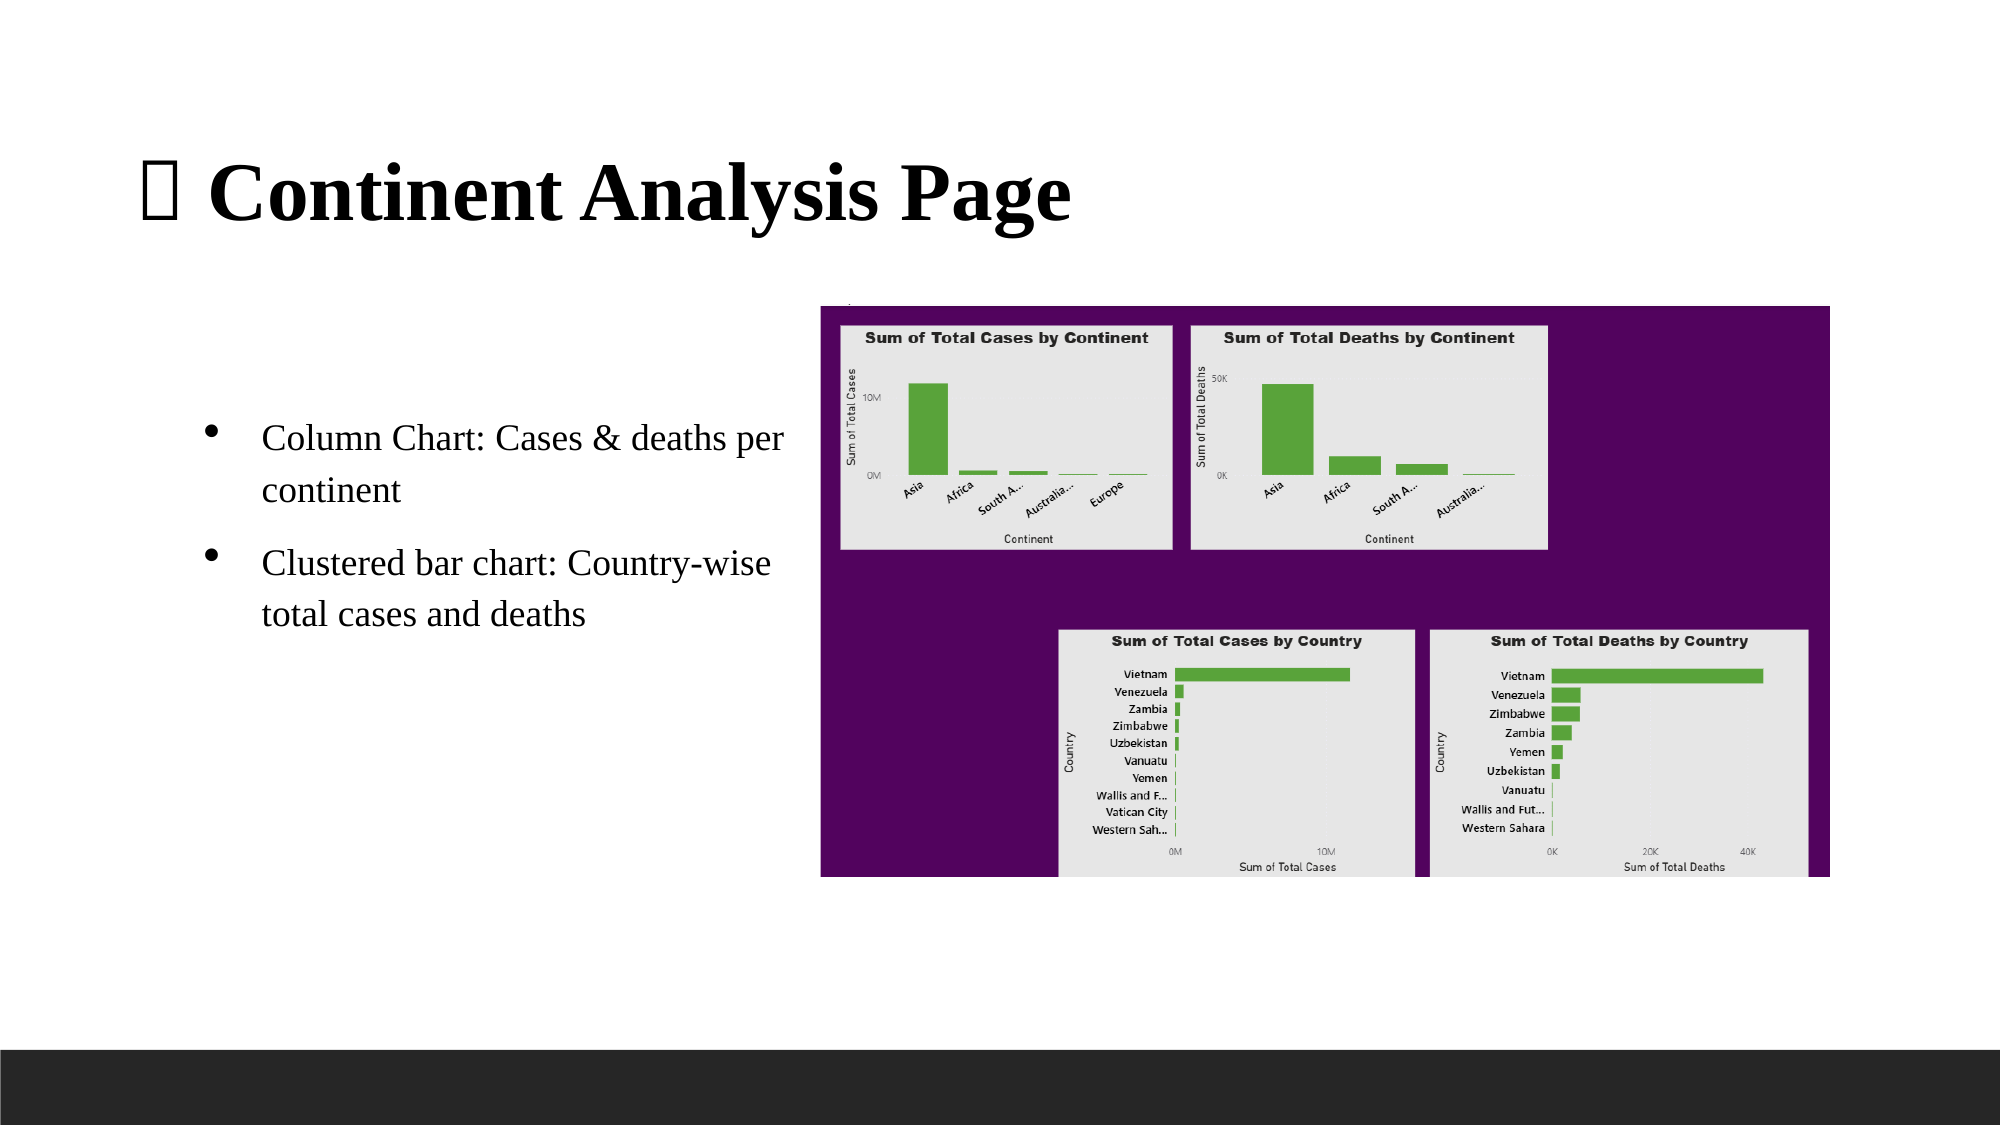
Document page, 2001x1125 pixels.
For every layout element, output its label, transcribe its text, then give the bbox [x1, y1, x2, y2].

text_box Column Chart: Cases & deaths per continent Clustered bar chart: Country-wise total cases and deaths [190, 333, 817, 781]
text_box 🔹 Continent Analysis Page [120, 130, 1424, 245]
picture [820, 304, 1831, 877]
